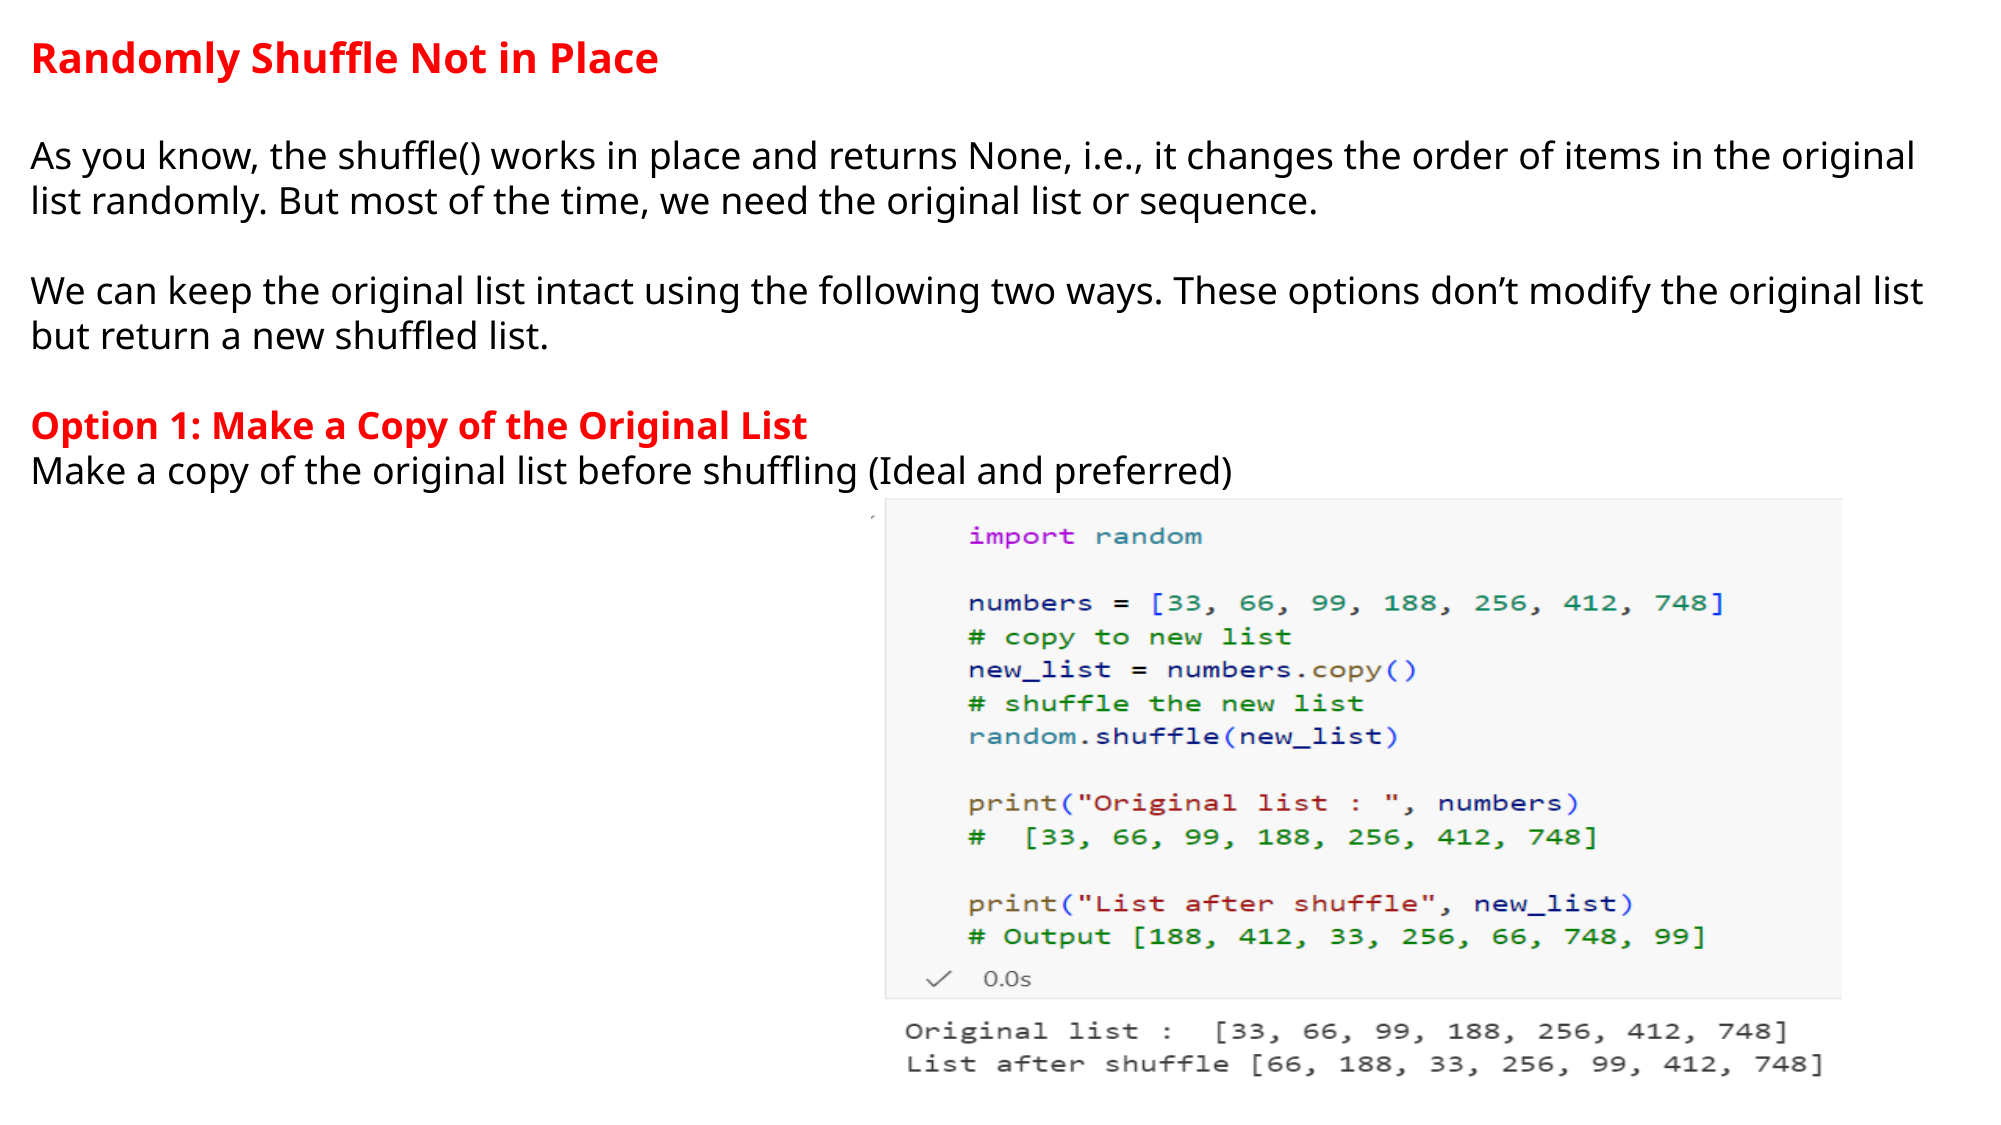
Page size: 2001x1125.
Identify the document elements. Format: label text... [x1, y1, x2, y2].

picture [870, 496, 1843, 1102]
text_box Randomly Shuffle Not in Place As you know, the shuffle() works in place and returns None, i.e., it changes the order of items in the original list randomly. But most of the time, we need the original list or sequence. We can keep the original list intact using the following two ways. These options don’t modify the original list but return a new shuffled list. Option 1: Make a Copy of the Original List Make a copy of the original list before shuffling (Ideal and preferred) [15, 24, 1956, 500]
